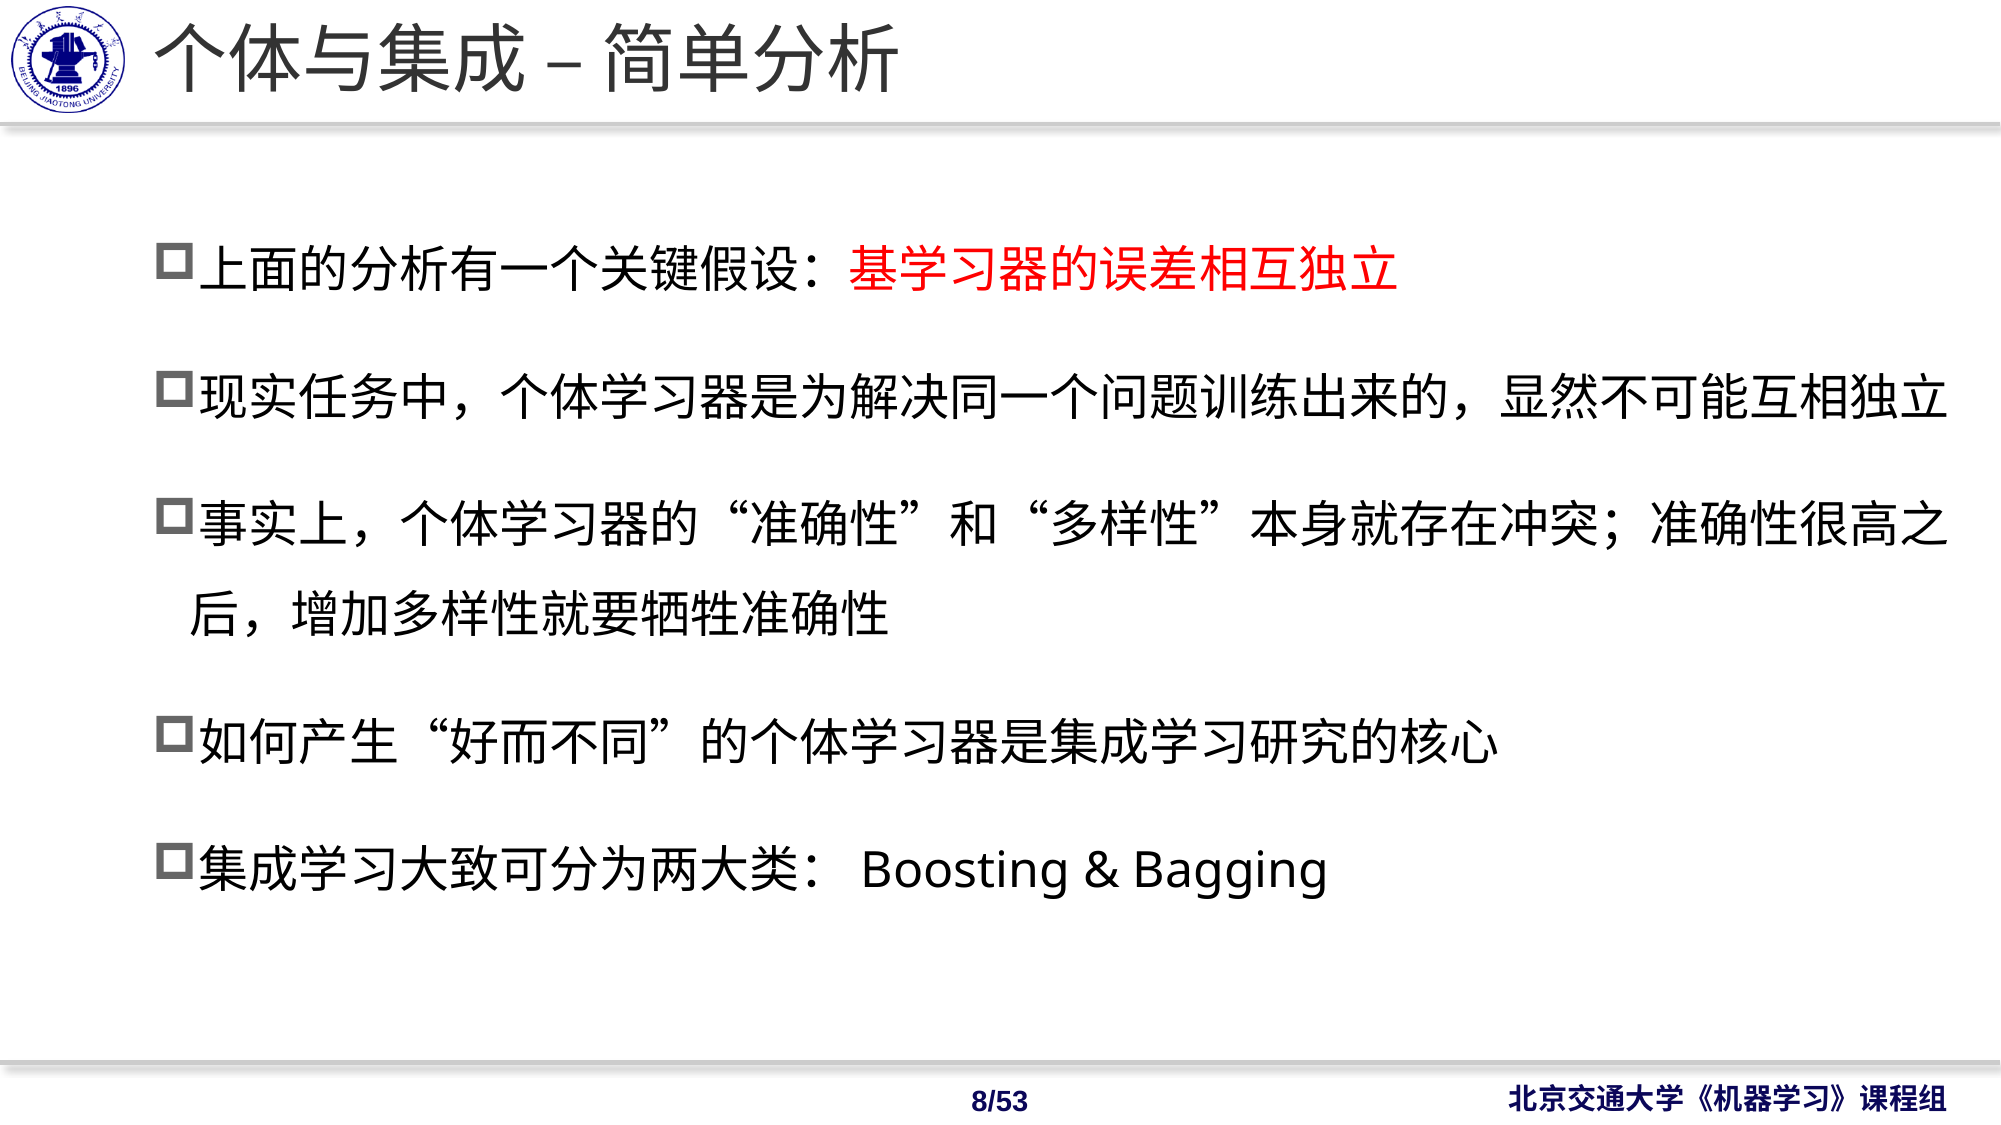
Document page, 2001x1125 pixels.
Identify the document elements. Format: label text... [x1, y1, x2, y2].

list 上面的分析有一个关键假设：基学习器的误差相互独立 现实任务中，个体学习器是为解决同一个问题训练出来的，显然不可能互相独立 事实上，个体学习器的“准确性”和“多样性”本身就存在冲突；准确性很高之后，增加多样性就要牺牲准确性 如何产生“好而不同”的个体学习器是集成学习研究的核心 集成学习大致可分为两大类：Boosting & Bagging [137, 200, 2000, 1009]
picture [11, 6, 125, 113]
title 个体与集成 – 简单分析 [137, 0, 1432, 128]
